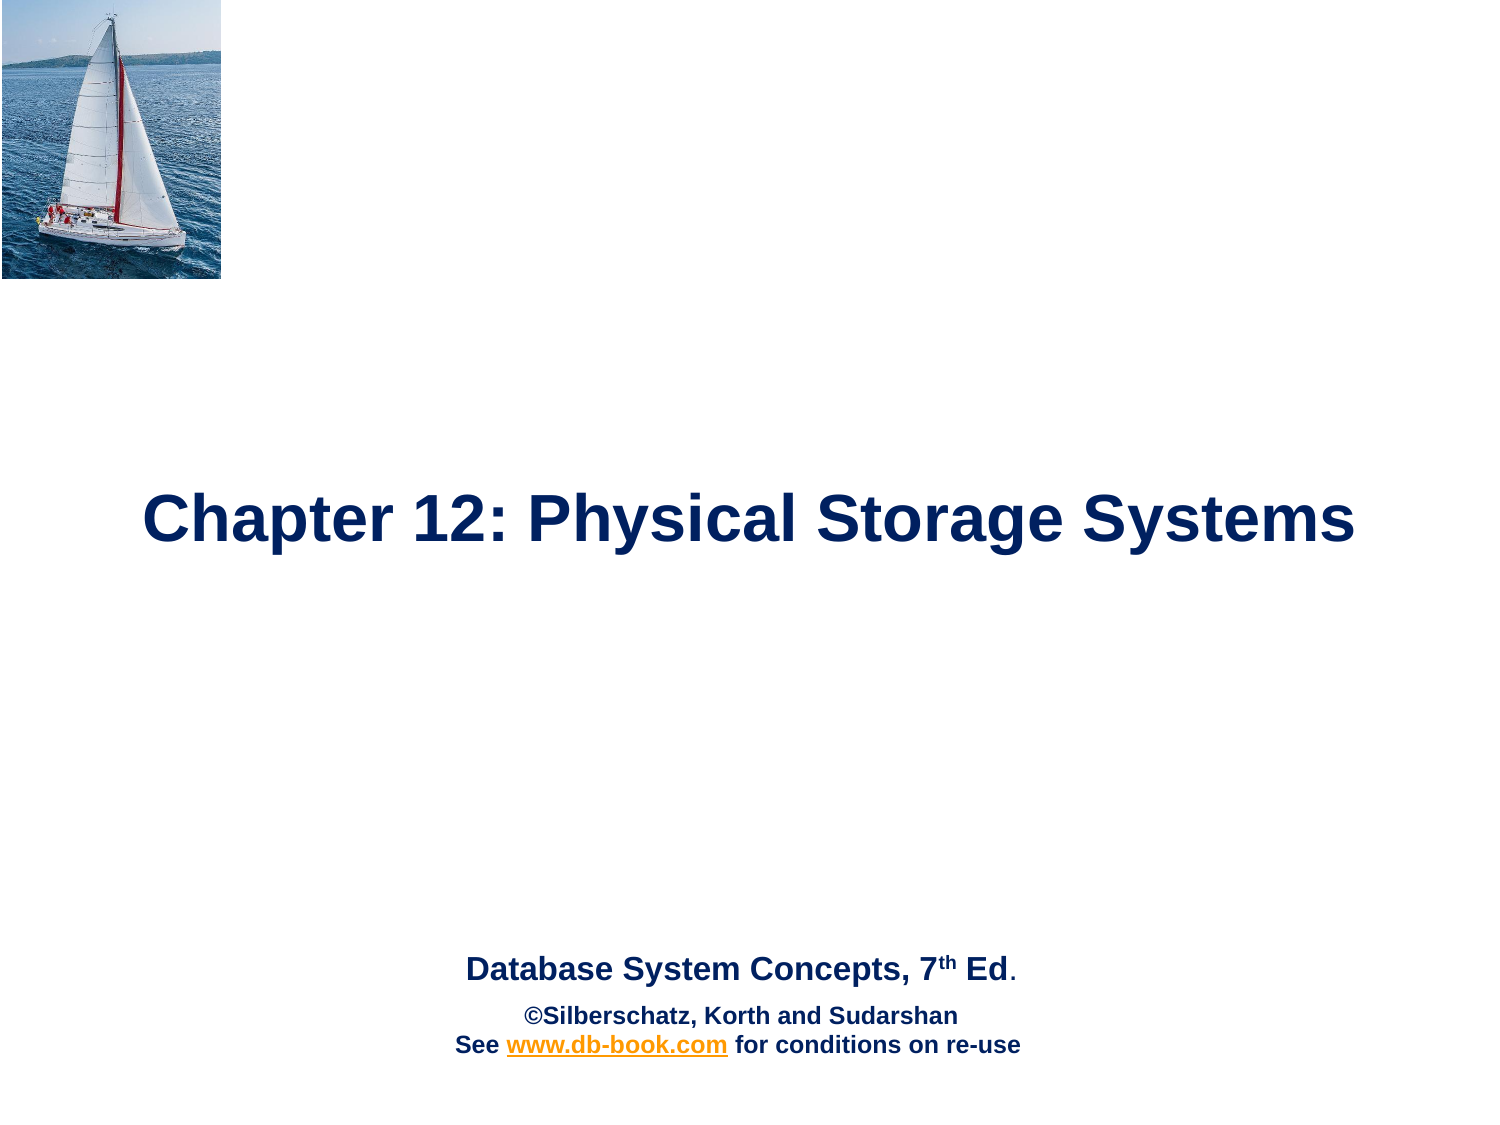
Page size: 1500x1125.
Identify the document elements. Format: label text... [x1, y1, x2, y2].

picture [2, 0, 221, 279]
title Chapter 12: Physical Storage Systems [112, 374, 1388, 563]
